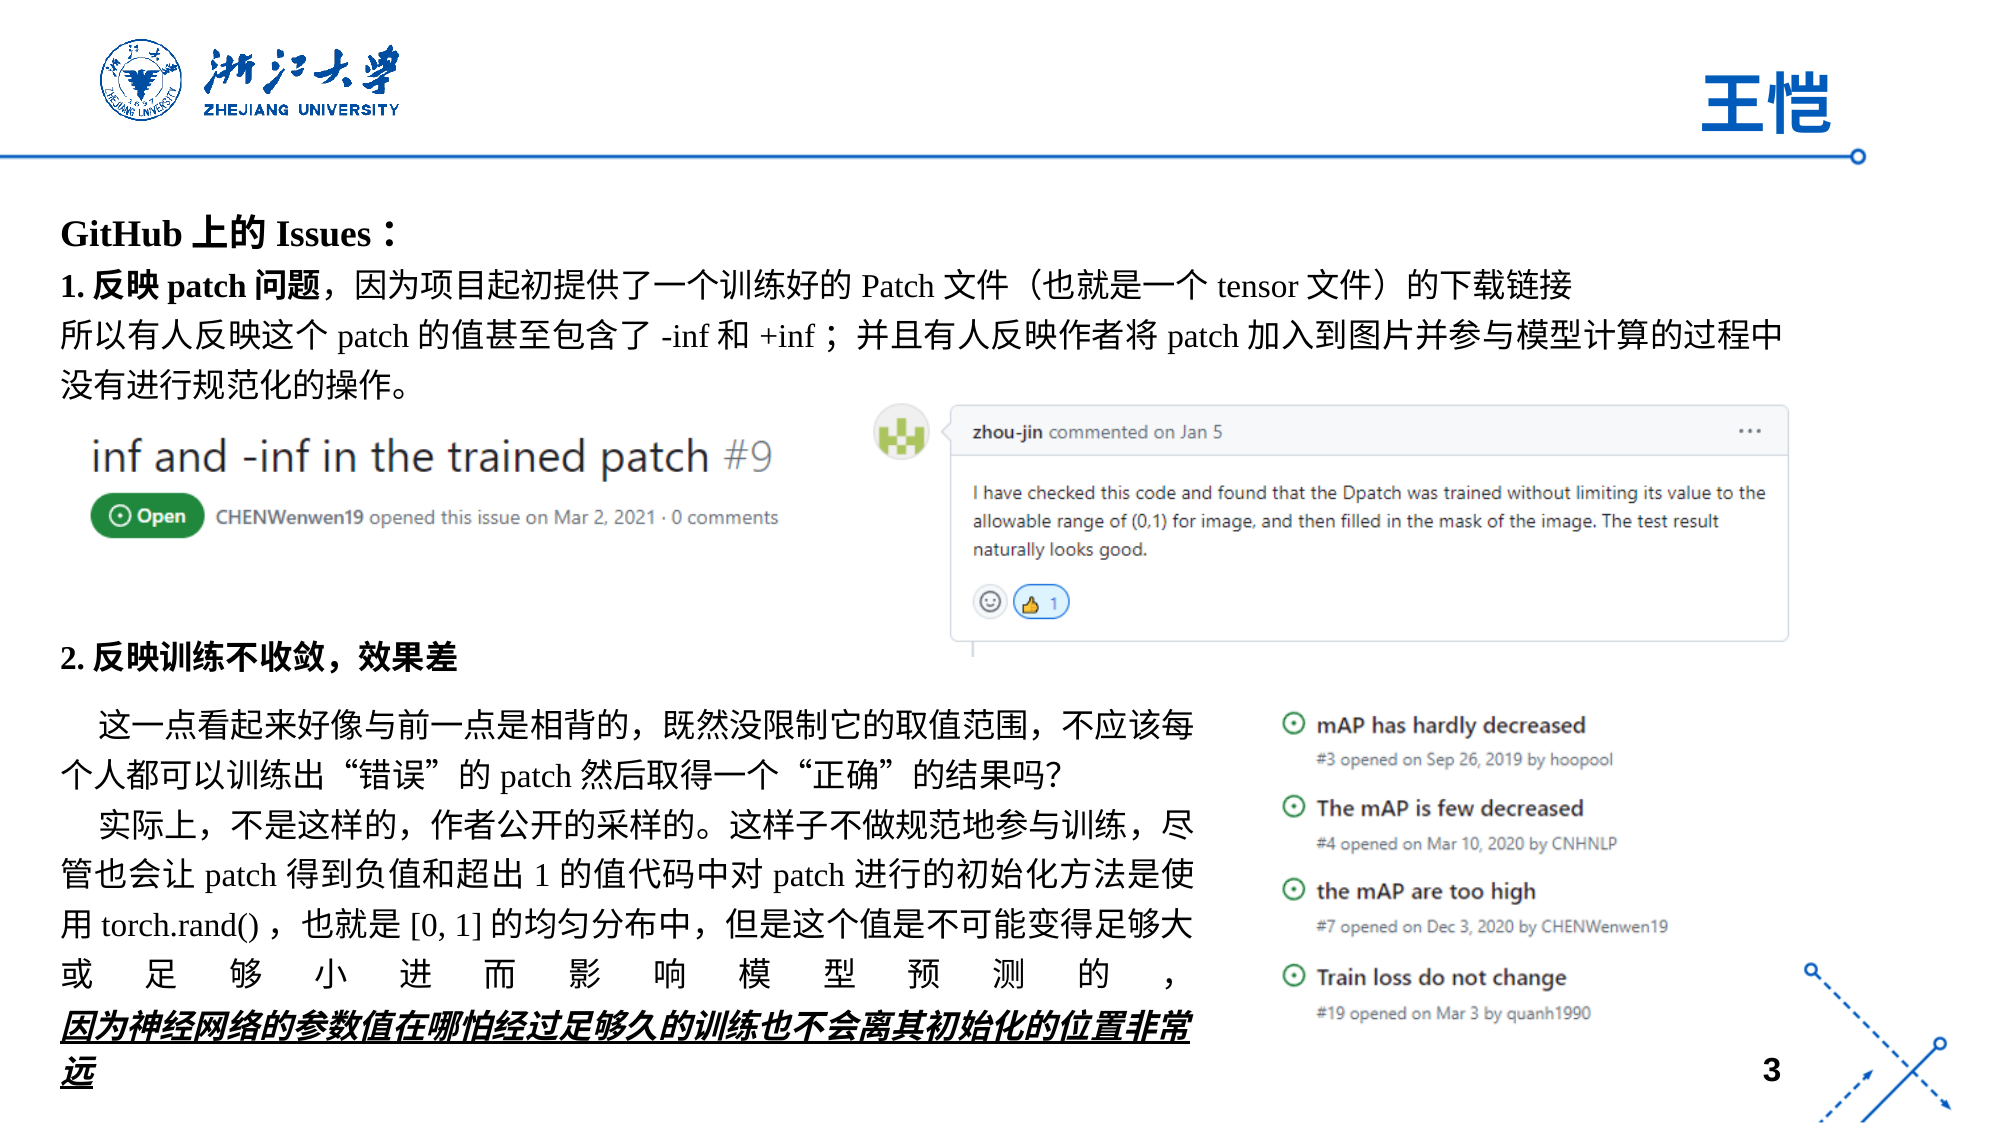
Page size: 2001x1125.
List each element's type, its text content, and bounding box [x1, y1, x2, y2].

picture [856, 390, 1800, 657]
text_box 王恺 [1684, 54, 1848, 150]
picture [74, 417, 828, 551]
picture [1263, 686, 1715, 1047]
picture [0, 0, 1869, 174]
text_box GitHub上的Issues： 1.反映patch问题，因为项目起初提供了一个训练好的Patch文件（也就是一个tensor文件）的下载链接 所以有人反映这个patch的值甚至包含了-inf和+inf；并且有人反映作者将patch加入到图片并参与模型计算的过程中没有进行规范化的操作。 [45, 190, 1800, 412]
text_box 2.反映训练不收敛，效果差 [45, 628, 1800, 684]
text_box 这一点看起来好像与前一点是相背的，既然没限制它的取值范围，不应该每个人都可以训练出“错误”的patch然后取得一个“正确”的结果吗？ 实际上，不是这样的，作者公开的采样的。这样子不做规范地参与训练，尽管也会让patch得到负值和超出1的值代码中对patch进行的初始化方法是使用torch.rand()，也就是[0, 1]的均匀分布中，但是这个值是不可能变得足够大或足够小进而影响模型预测的，因为神经网络的参数值在哪怕经过足够久的训练也不会离其初始化的位置非常远。 [45, 686, 1211, 1111]
picture [1786, 950, 2000, 1125]
